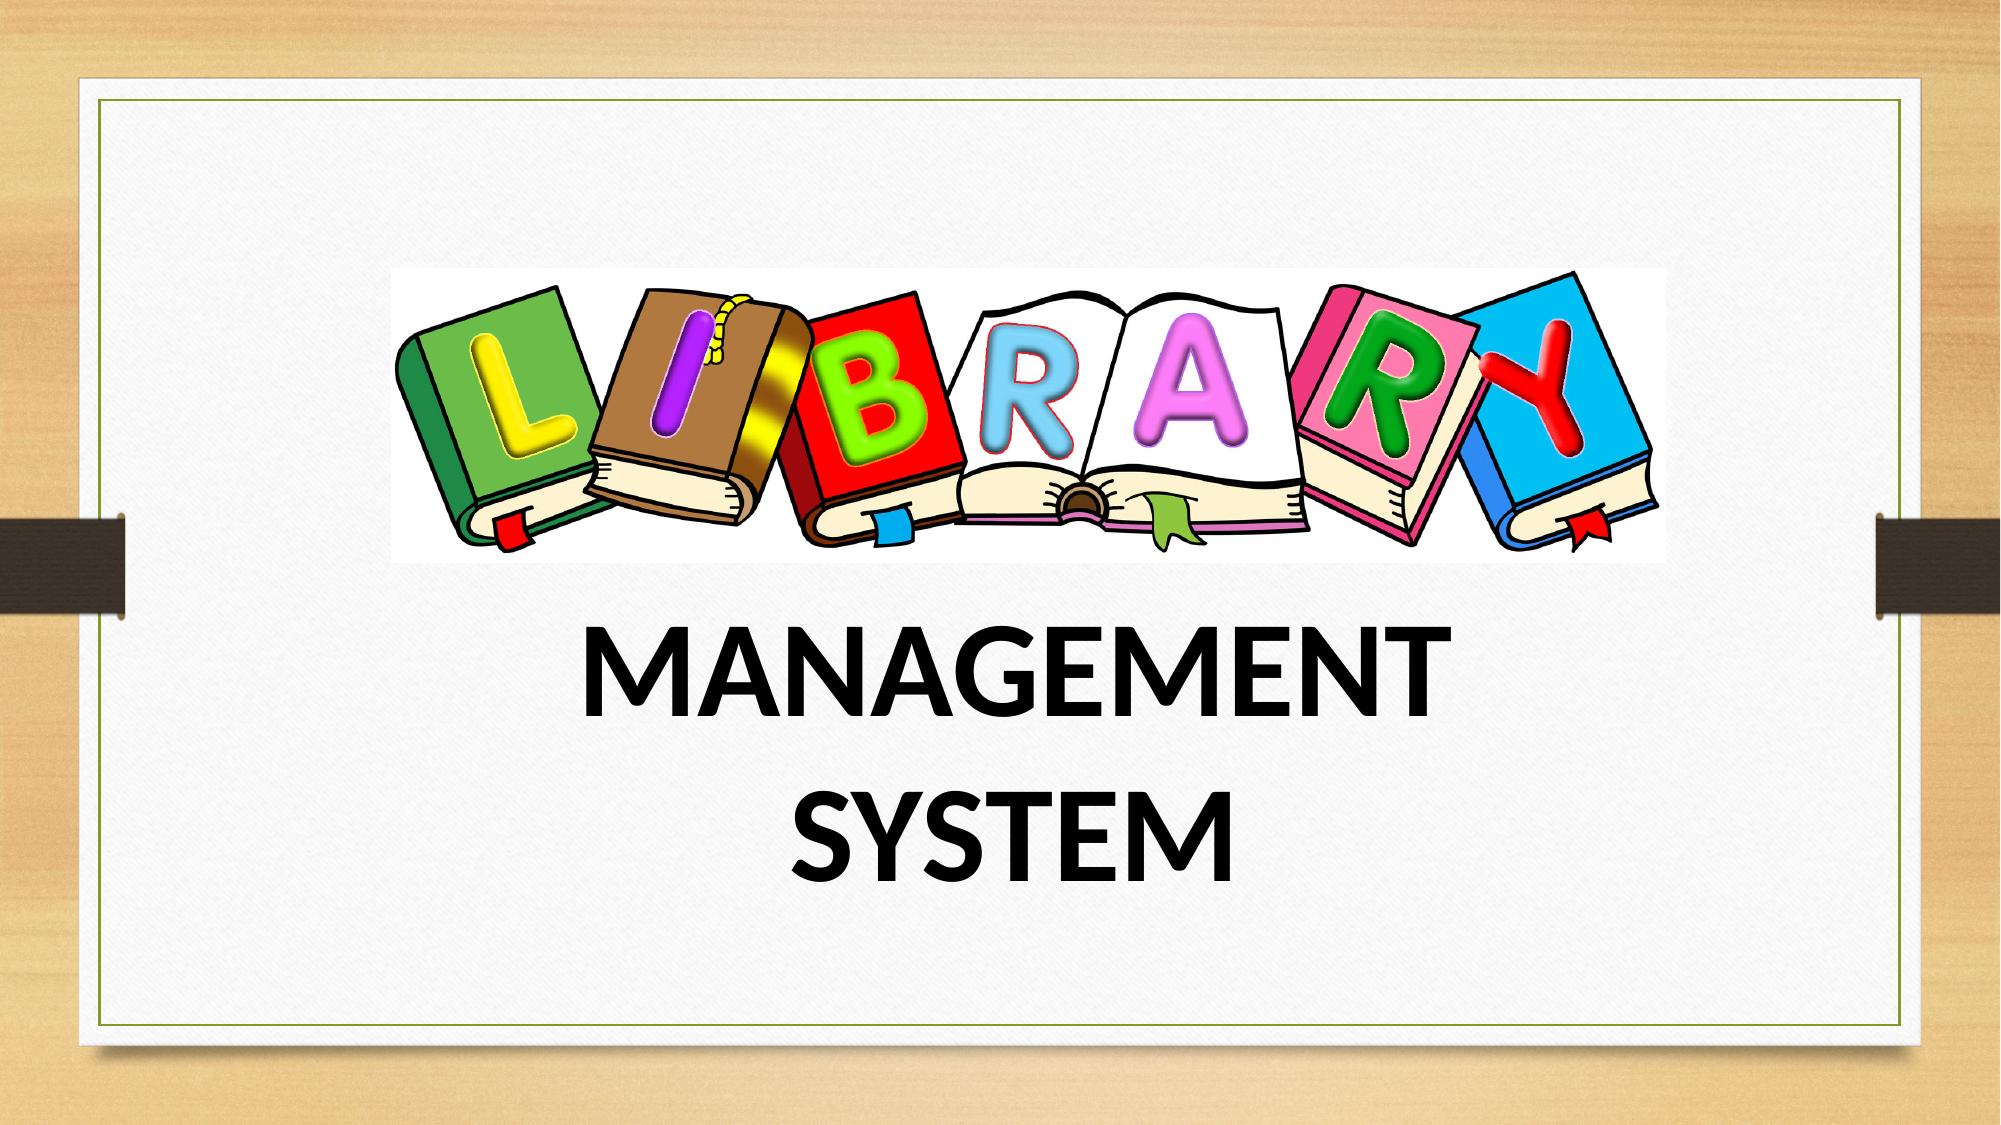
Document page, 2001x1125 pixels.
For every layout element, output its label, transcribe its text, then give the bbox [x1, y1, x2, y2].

text_box MANAGEMENT SYSTEM [391, 563, 1639, 917]
picture [0, 0, 2001, 1125]
